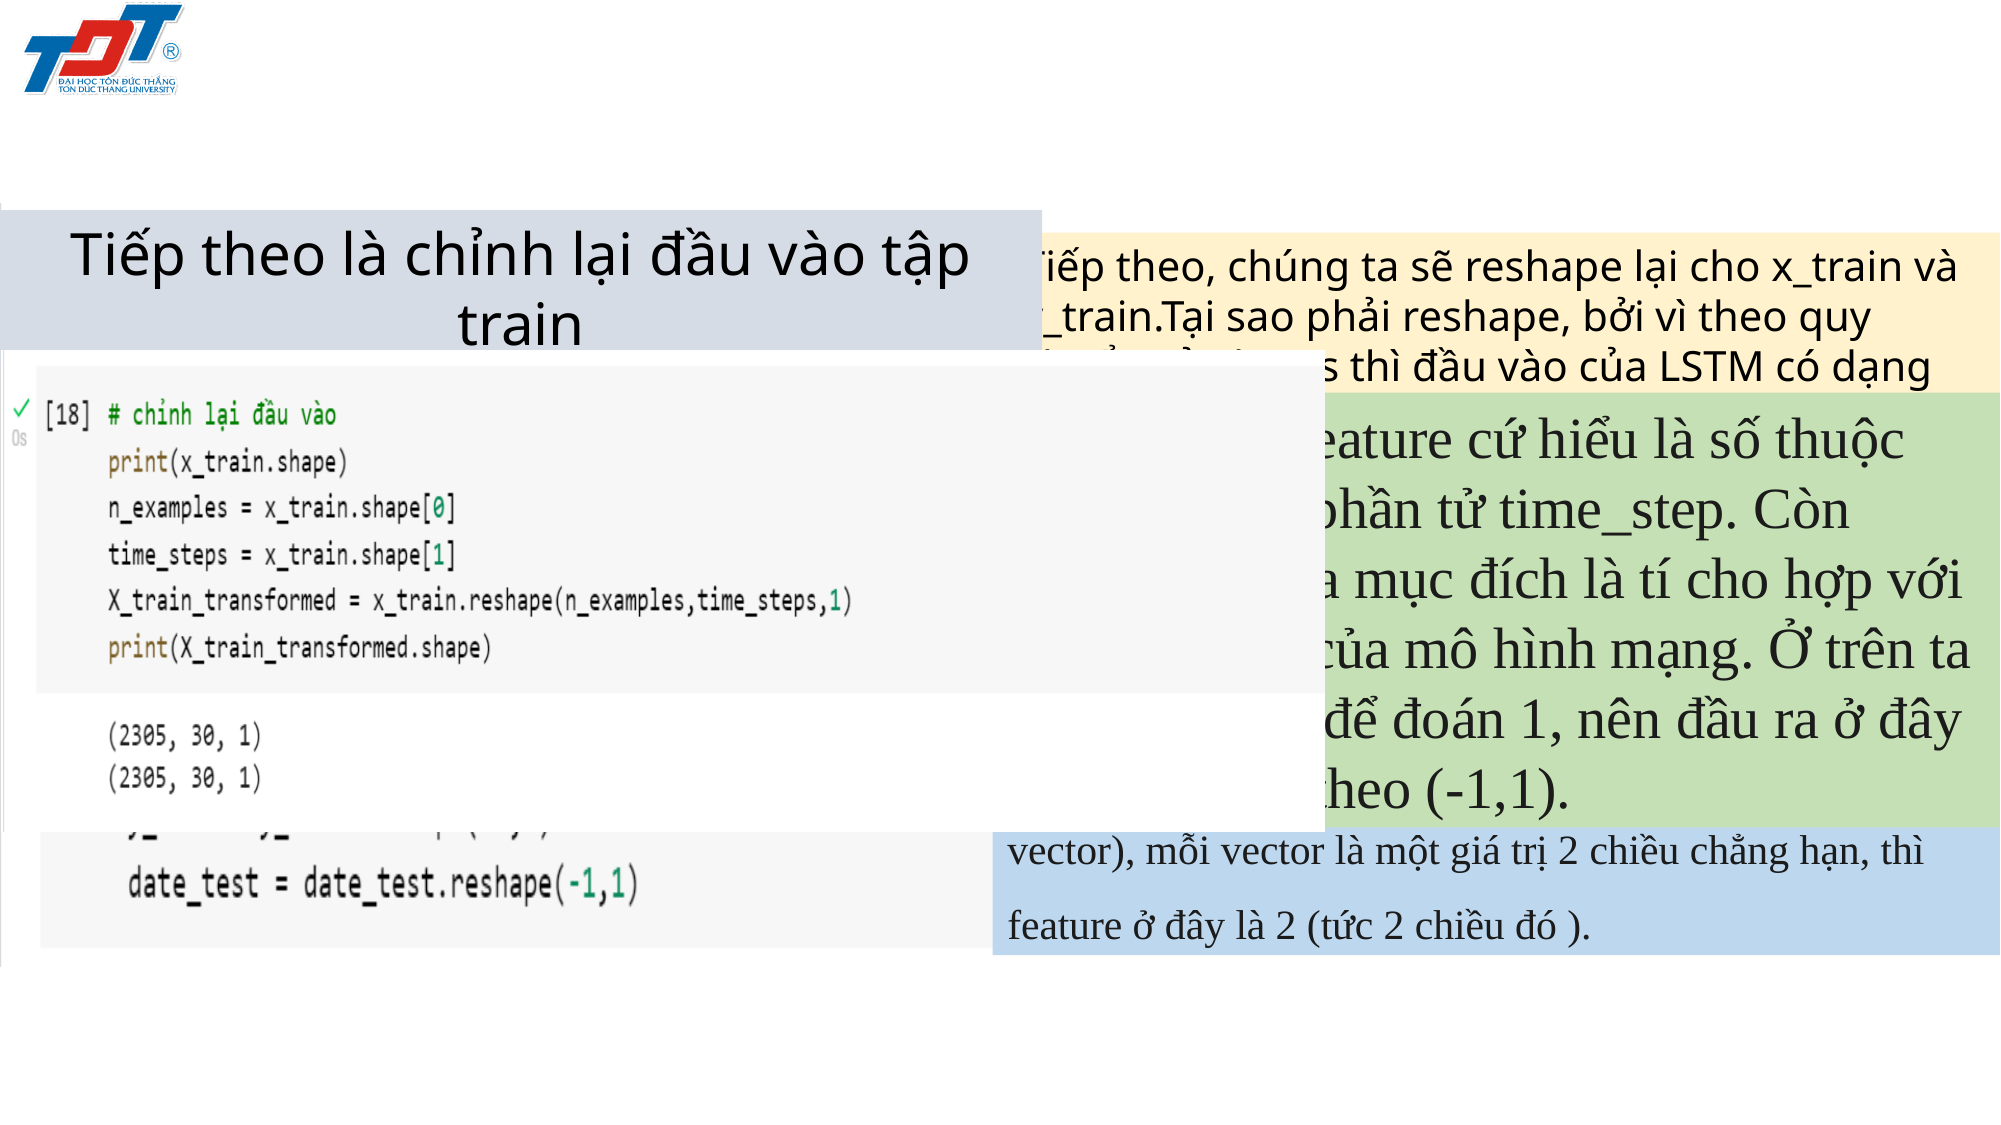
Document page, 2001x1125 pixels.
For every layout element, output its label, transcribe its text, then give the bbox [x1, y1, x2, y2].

text_box Tiếp theo, chúng ta sẽ reshape lại cho x_train và y_train.Tại sao phải reshape, bởi vì theo quy chuẩn của keras thì đầu vào của LSTM có dạng (batch_size, time_steps, feature) như sau: [1553, 232, 2000, 392]
text_box Tóm lại, thì feature cứ hiểu là số thuộc tính của mỗi phần tử time_step. Còn reshape đầu ra mục đích là tí cho hợp với shape đầu ra của mô hình mạng. Ở trên ta thấy dùng 30 để đoán 1, nên đầu ra ở đây phải reshape theo (-1,1). [1553, 392, 2000, 828]
picture [0, 203, 1553, 967]
text_box Ví dụ : time_step có 10 giá trị (mỗi giá trị là một vector), mỗi vector là một giá trị 2 chiều chẳng hạn, thì feature ở đây là 2 (tức 2 chiều đó ). [1553, 828, 2000, 956]
picture [0, 0, 201, 104]
